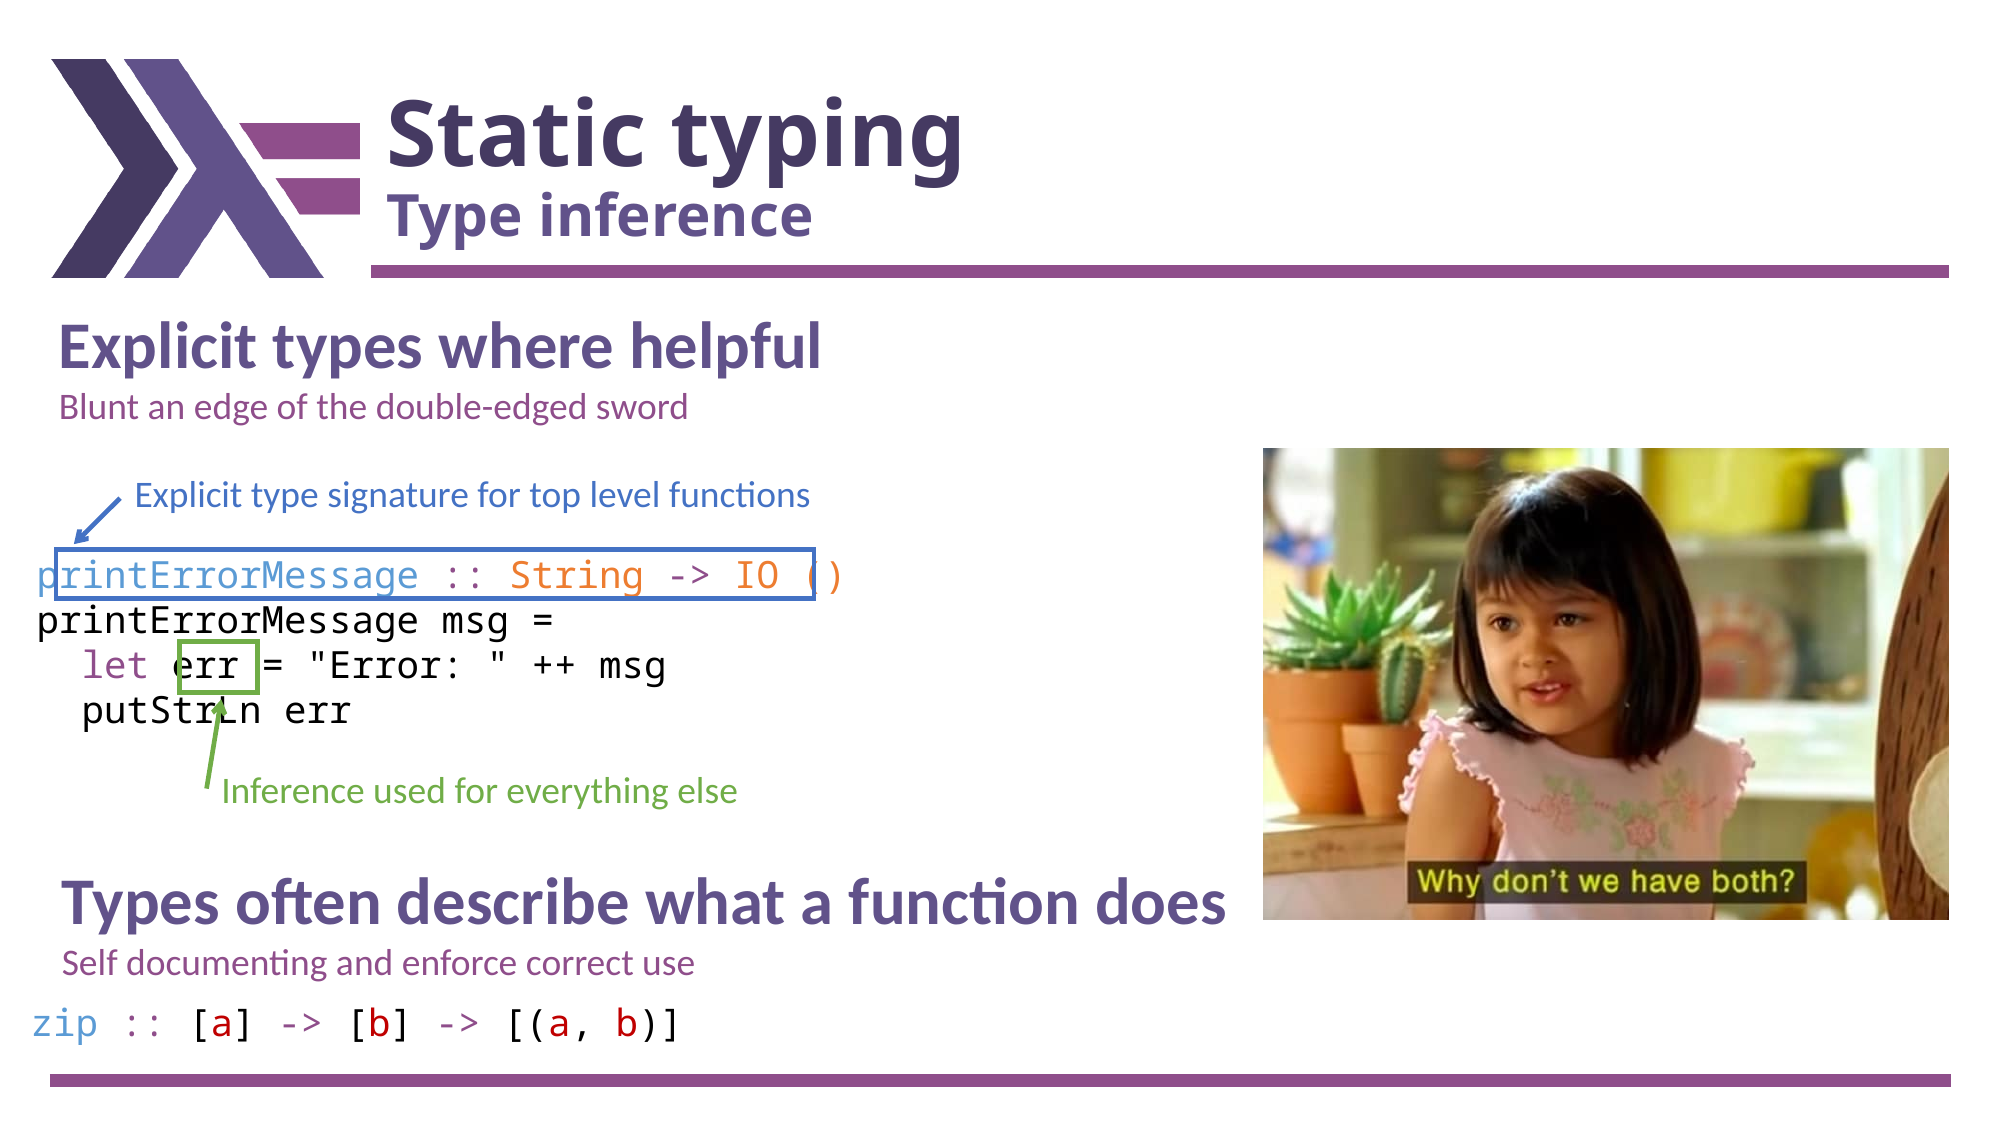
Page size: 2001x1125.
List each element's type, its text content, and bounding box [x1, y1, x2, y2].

text_box zip :: [a] -> [b] -> [(a, b)] [15, 991, 698, 1052]
picture [51, 59, 360, 278]
picture [1263, 448, 1949, 920]
title Static typing Type inference [371, 59, 1949, 278]
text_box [52, 462, 831, 820]
text_box Types often describe what a function does Self documenting and enforce correct use [47, 850, 1243, 990]
text_box Explicit types where helpful Blunt an edge of the double-edged sword [43, 294, 840, 435]
